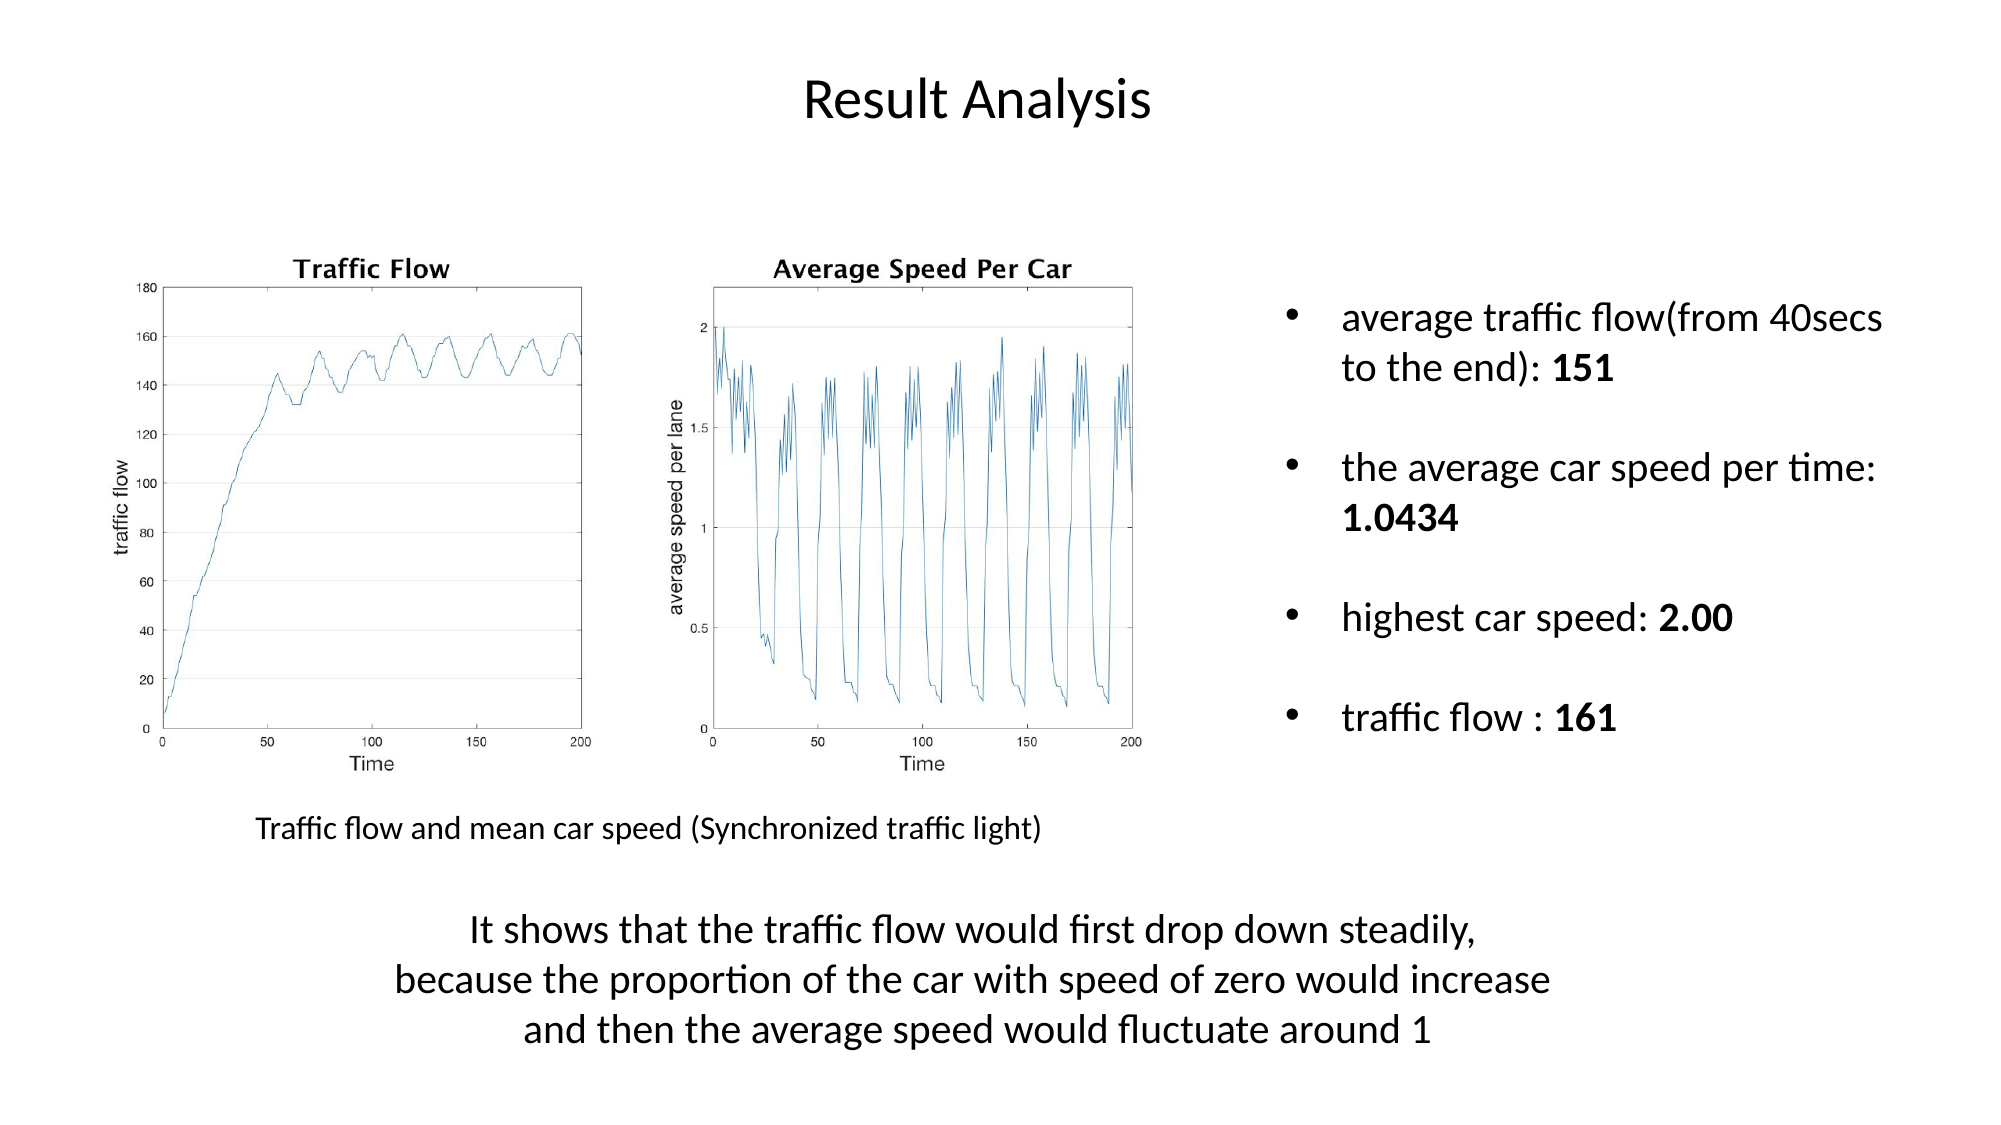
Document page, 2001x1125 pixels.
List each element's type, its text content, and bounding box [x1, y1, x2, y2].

text_box It shows that the traffic flow would first drop down steadily, because the proportion of the car with speed of zero would increase and then the average speed would fluctuate around 1 [379, 894, 1577, 1060]
picture [0, 246, 1250, 787]
text_box Traffic flow and mean car speed (Synchronized traffic light) [240, 798, 1059, 854]
text_box Result Analysis [231, 52, 1724, 139]
text_box average traffic flow(from 40secs to the end): 151 the average car speed per time: 1.0434 highest car speed: 2.00 traffic flow : 161 [1270, 281, 1922, 797]
